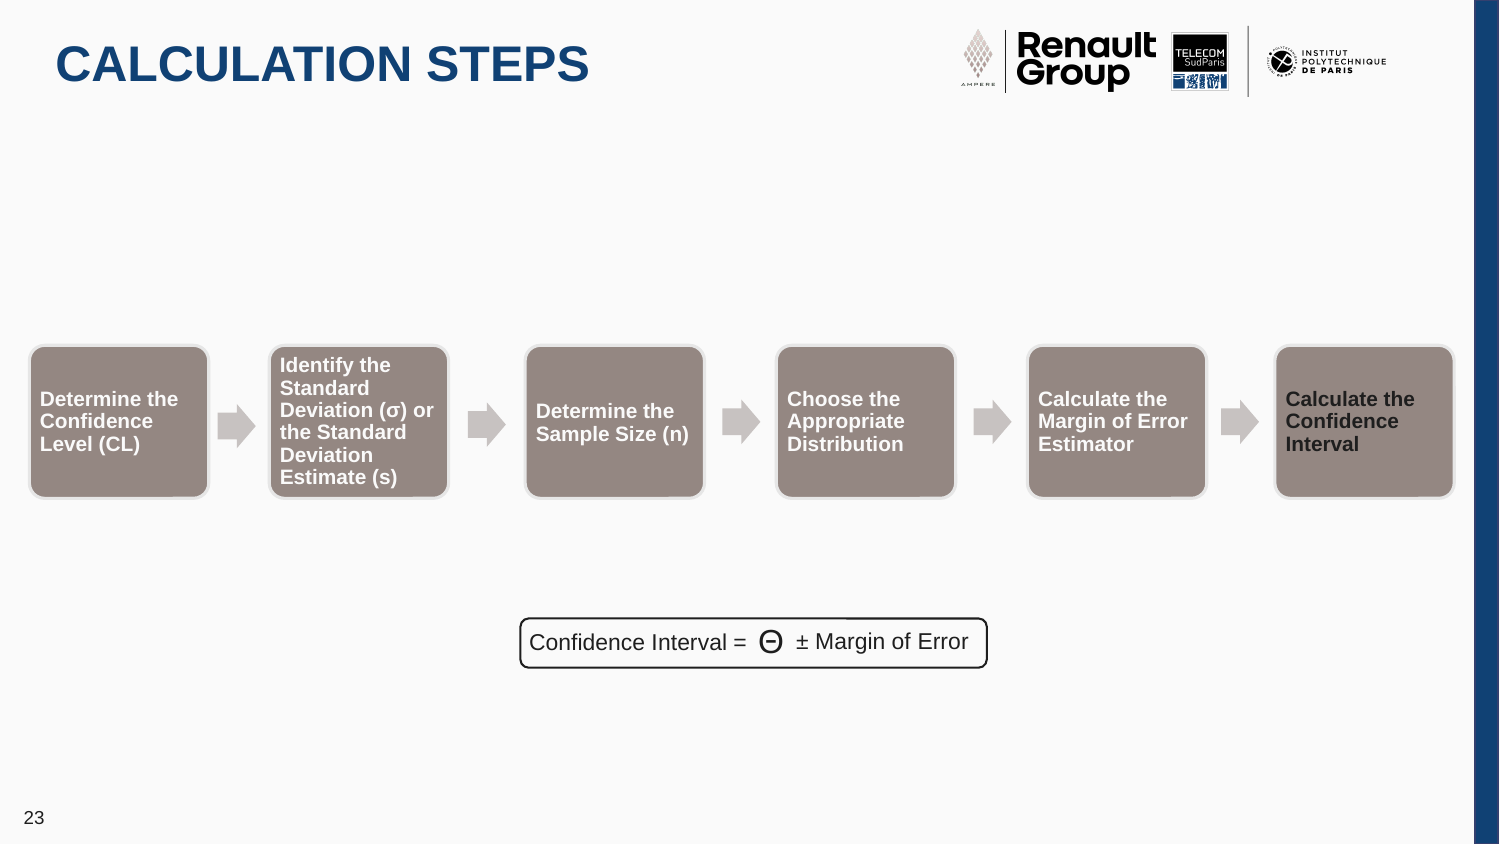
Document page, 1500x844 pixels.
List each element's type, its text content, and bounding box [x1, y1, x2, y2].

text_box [467, 402, 506, 447]
text_box [0, 0, 1474, 844]
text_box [29, 345, 209, 499]
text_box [269, 345, 449, 499]
text_box [1474, 0, 1499, 844]
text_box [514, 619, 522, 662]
text_box [519, 617, 988, 669]
slide_number 23 [0, 799, 45, 834]
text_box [1027, 345, 1207, 499]
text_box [1274, 345, 1455, 499]
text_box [722, 399, 761, 445]
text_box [776, 345, 956, 499]
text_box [1220, 399, 1260, 445]
text_box CALCULATION STEPS [40, 19, 1137, 99]
text_box ± Margin of Error [781, 619, 1084, 662]
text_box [217, 403, 256, 449]
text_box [525, 345, 705, 499]
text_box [973, 399, 1012, 445]
picture [1155, 16, 1402, 107]
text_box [961, 29, 1156, 93]
